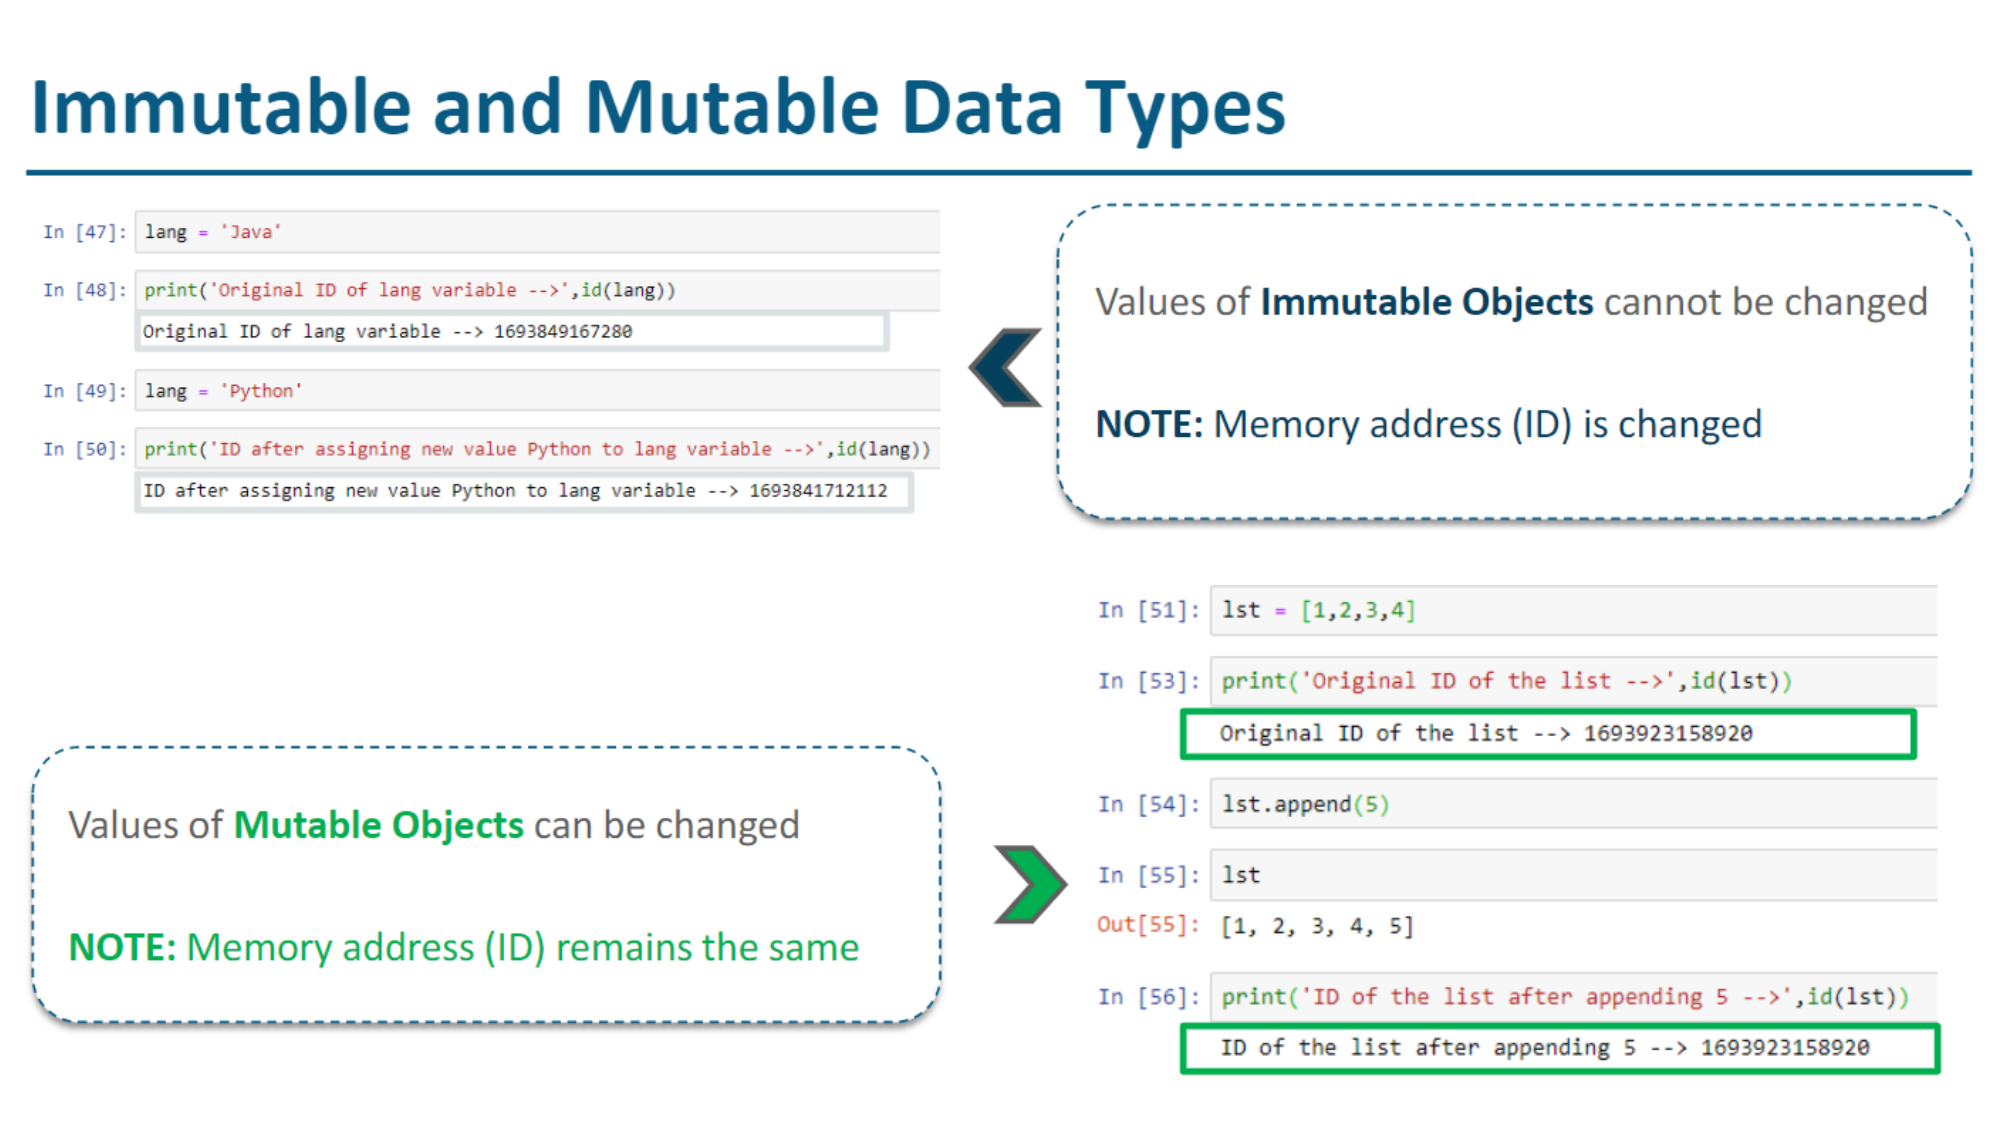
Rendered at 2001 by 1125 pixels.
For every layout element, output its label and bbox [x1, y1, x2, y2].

picture [14, 62, 1986, 1080]
